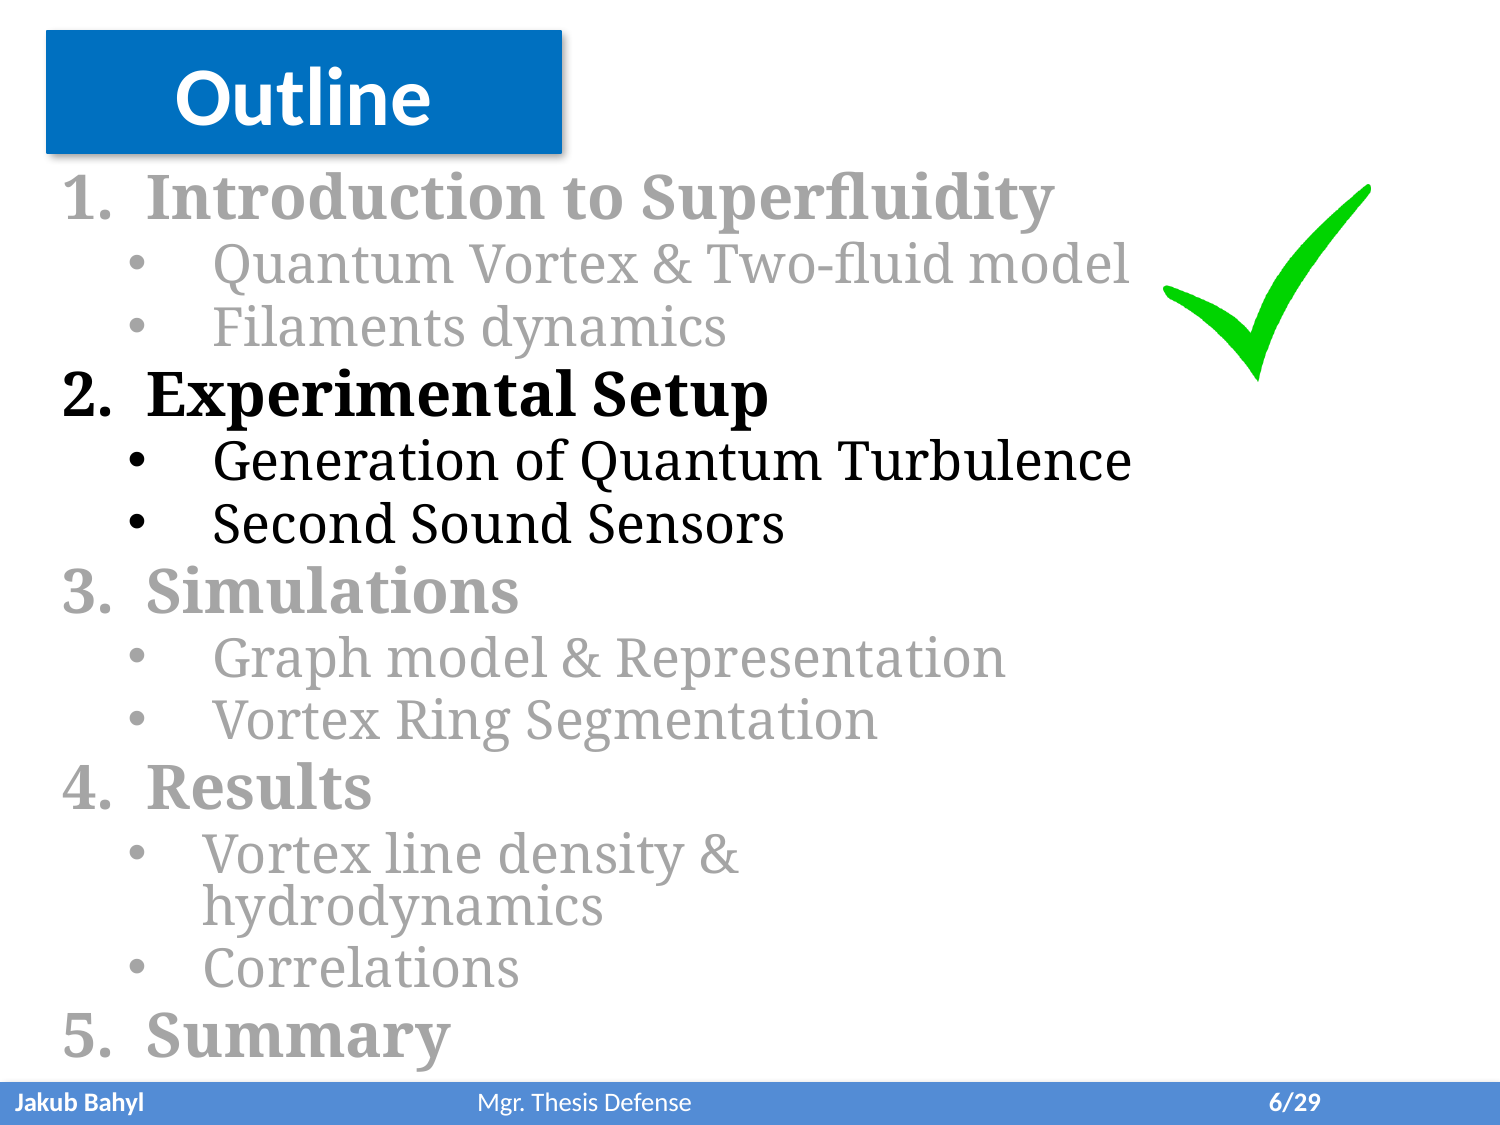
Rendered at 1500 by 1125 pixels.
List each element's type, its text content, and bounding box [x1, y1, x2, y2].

text_box Outline [47, 30, 561, 153]
picture [1163, 184, 1371, 382]
text_box Jakub Bahyl Mgr. Thesis Defense 6/29 [0, 1082, 1500, 1125]
text_box Introduction to Superfluidity Quantum Vortex & Two-fluid model Filaments dynamics Experimental Setup Generation of Quantum Turbulence Second Sound Sensors Simulations Graph model & Representation Vortex Ring Segmentation Results Vortex line density & hydrodynamics Correlations Summary [47, 165, 1149, 1080]
